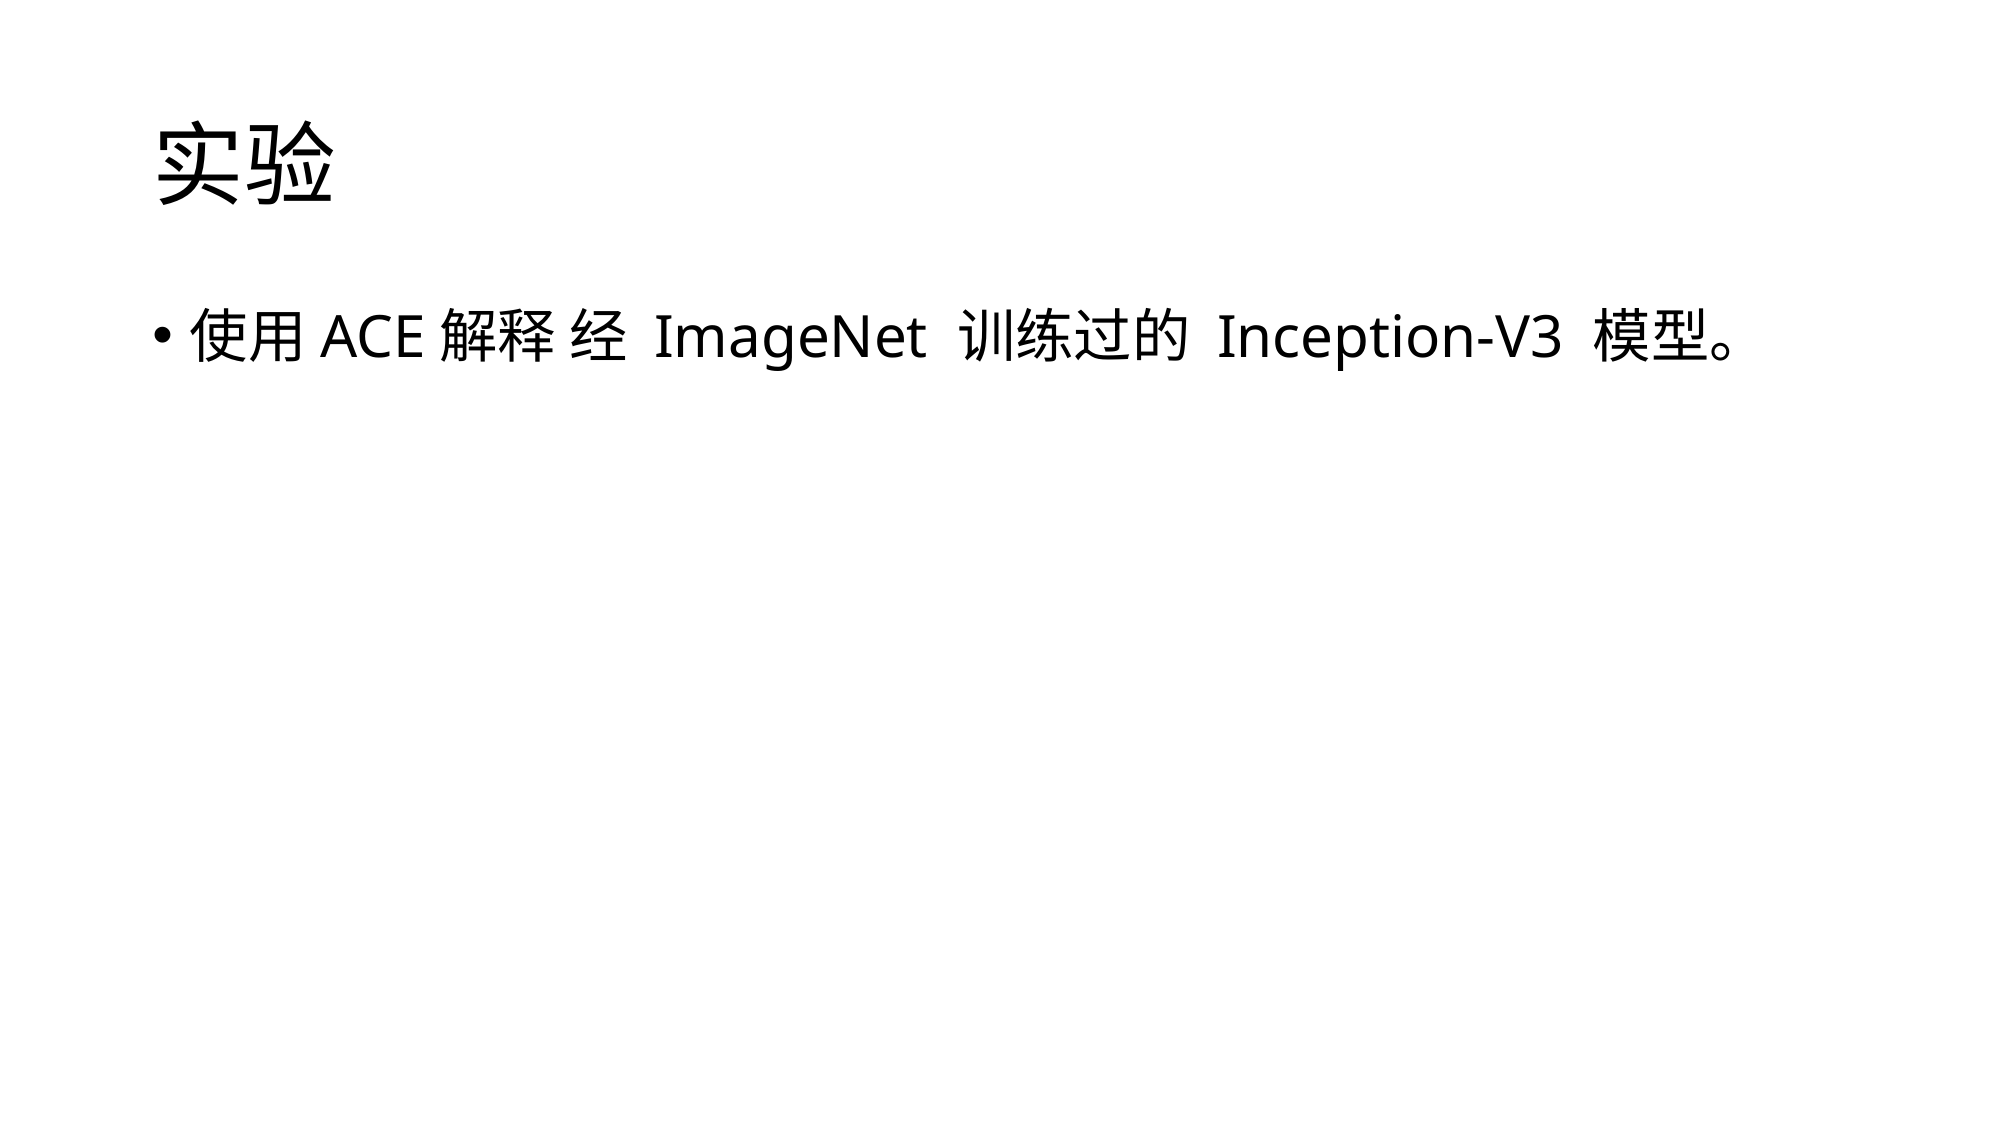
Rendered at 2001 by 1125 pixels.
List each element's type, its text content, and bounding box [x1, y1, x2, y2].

title 实验 [137, 59, 1863, 278]
list 使用ACE解释 经 ImageNet 训练过的 Inception-V3 模型。 [137, 299, 1863, 1014]
